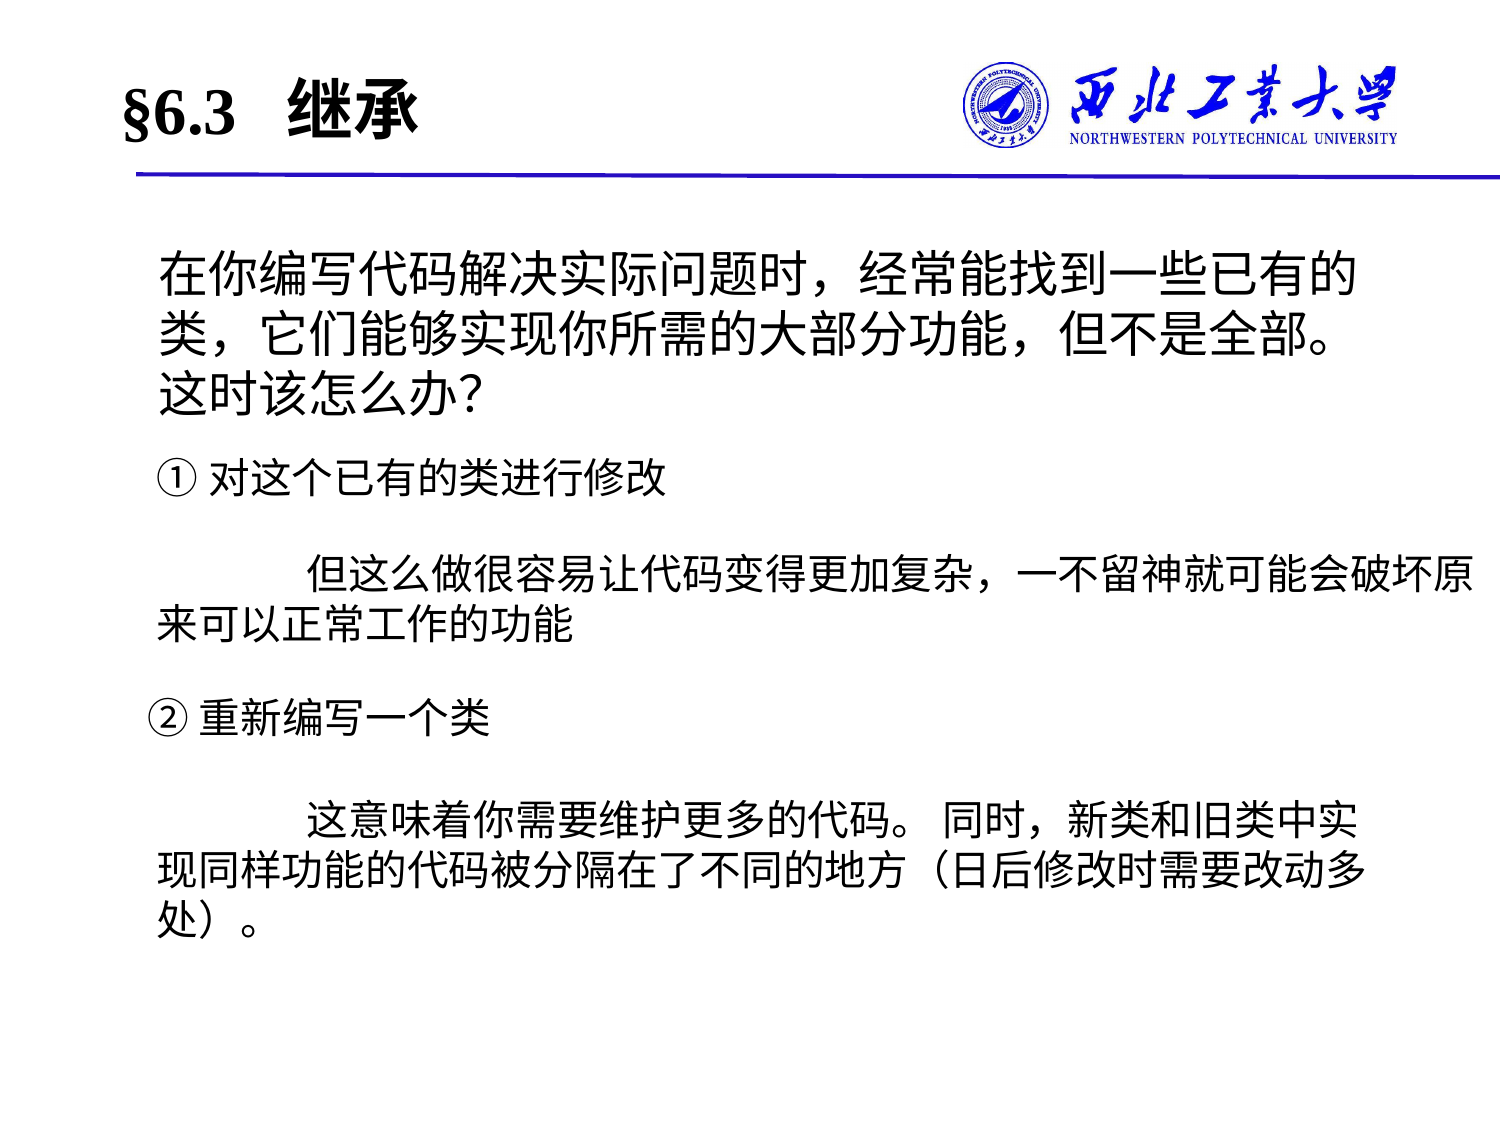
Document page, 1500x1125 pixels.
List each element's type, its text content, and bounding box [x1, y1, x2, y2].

text_box 这意味着你需要维护更多的代码。 同时，新类和旧类中实现同样功能的代码被分隔在了不同的地方（日后修改时需要改动多处）。 [66, 736, 1415, 952]
picture [963, 62, 1397, 148]
title §6.3 继承 [105, 69, 883, 168]
text_box ①对这个已有的类进行修改 [66, 444, 1370, 510]
text_box ②重新编写一个类 [132, 684, 1495, 750]
text_box 在你编写代码解决实际问题时，经常能找到一些已有的类，它们能够实现你所需的大部分功能，但不是全部。这时该怎么办？ [143, 235, 1398, 430]
text_box 但这么做很容易让代码变得更加复杂，一不留神就可能会破坏原来可以正常工作的功能 [66, 540, 1493, 655]
subtitle [132, 226, 1370, 375]
